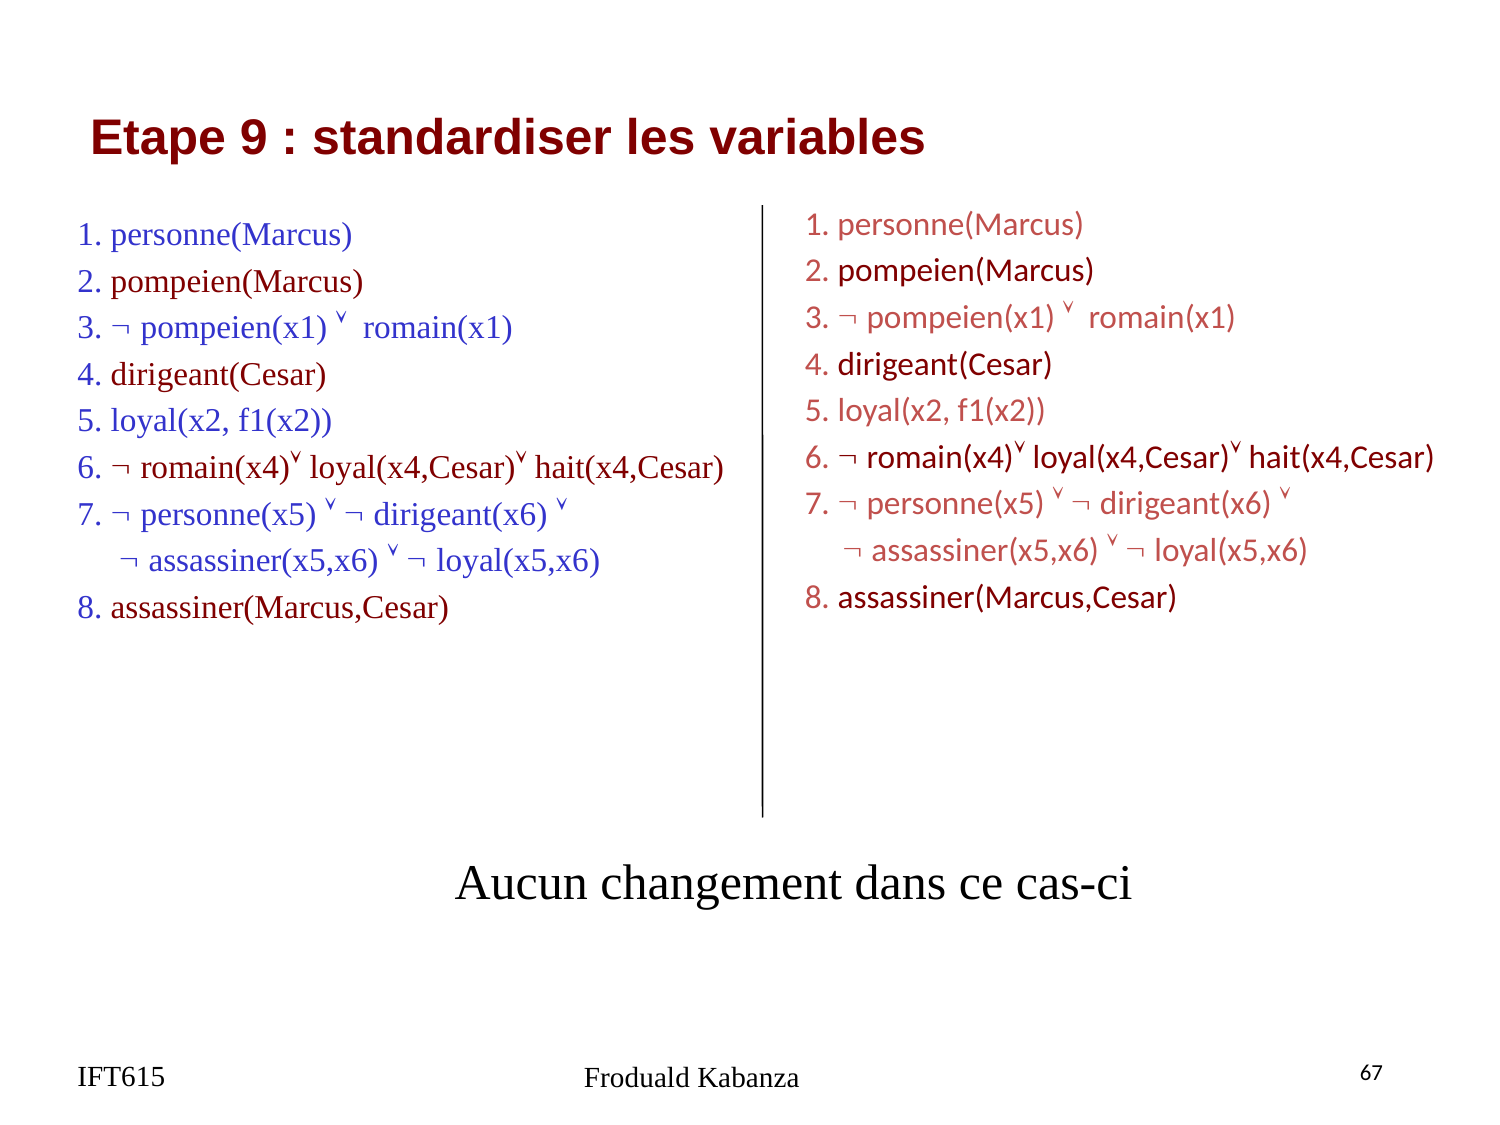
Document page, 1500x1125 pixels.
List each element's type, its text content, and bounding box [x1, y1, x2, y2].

footer Froduald Kabanza [569, 1050, 951, 1095]
list 1. personne(Marcus) 2. pompeien(Marcus) 3.  pompeien(x1)  romain(x1) 4. dirigeant(Cesar) 5. loyal(x2, f1(x2)) 6.  romain(x4) loyal(x4,Cesar) hait(x4,Cesar) 7.  personne(x5)   dirigeant(x6)   assassiner(x5,x6)   loyal(x5,x6) 8. assassiner(Marcus,Cesar) [789, 194, 1500, 1020]
text_box Aucun changement dans ce cas-ci [187, 842, 1400, 918]
text_box 1. personne(Marcus) 2. pompeien(Marcus) 3.  pompeien(x1)  romain(x1) 4. dirigeant(Cesar) 5. loyal(x2, f1(x2)) 6.  romain(x4) loyal(x4,Cesar) hait(x4,Cesar) 7.  personne(x5)   dirigeant(x6)   assassiner(x5,x6)   loyal(x5,x6) 8. assassiner(Marcus,Cesar) [62, 204, 788, 1030]
slide_number IFT615 [62, 1050, 258, 1106]
slide_number 67 [1344, 1050, 1425, 1095]
title Etape 9 : standardiser les variables [75, 85, 1425, 185]
